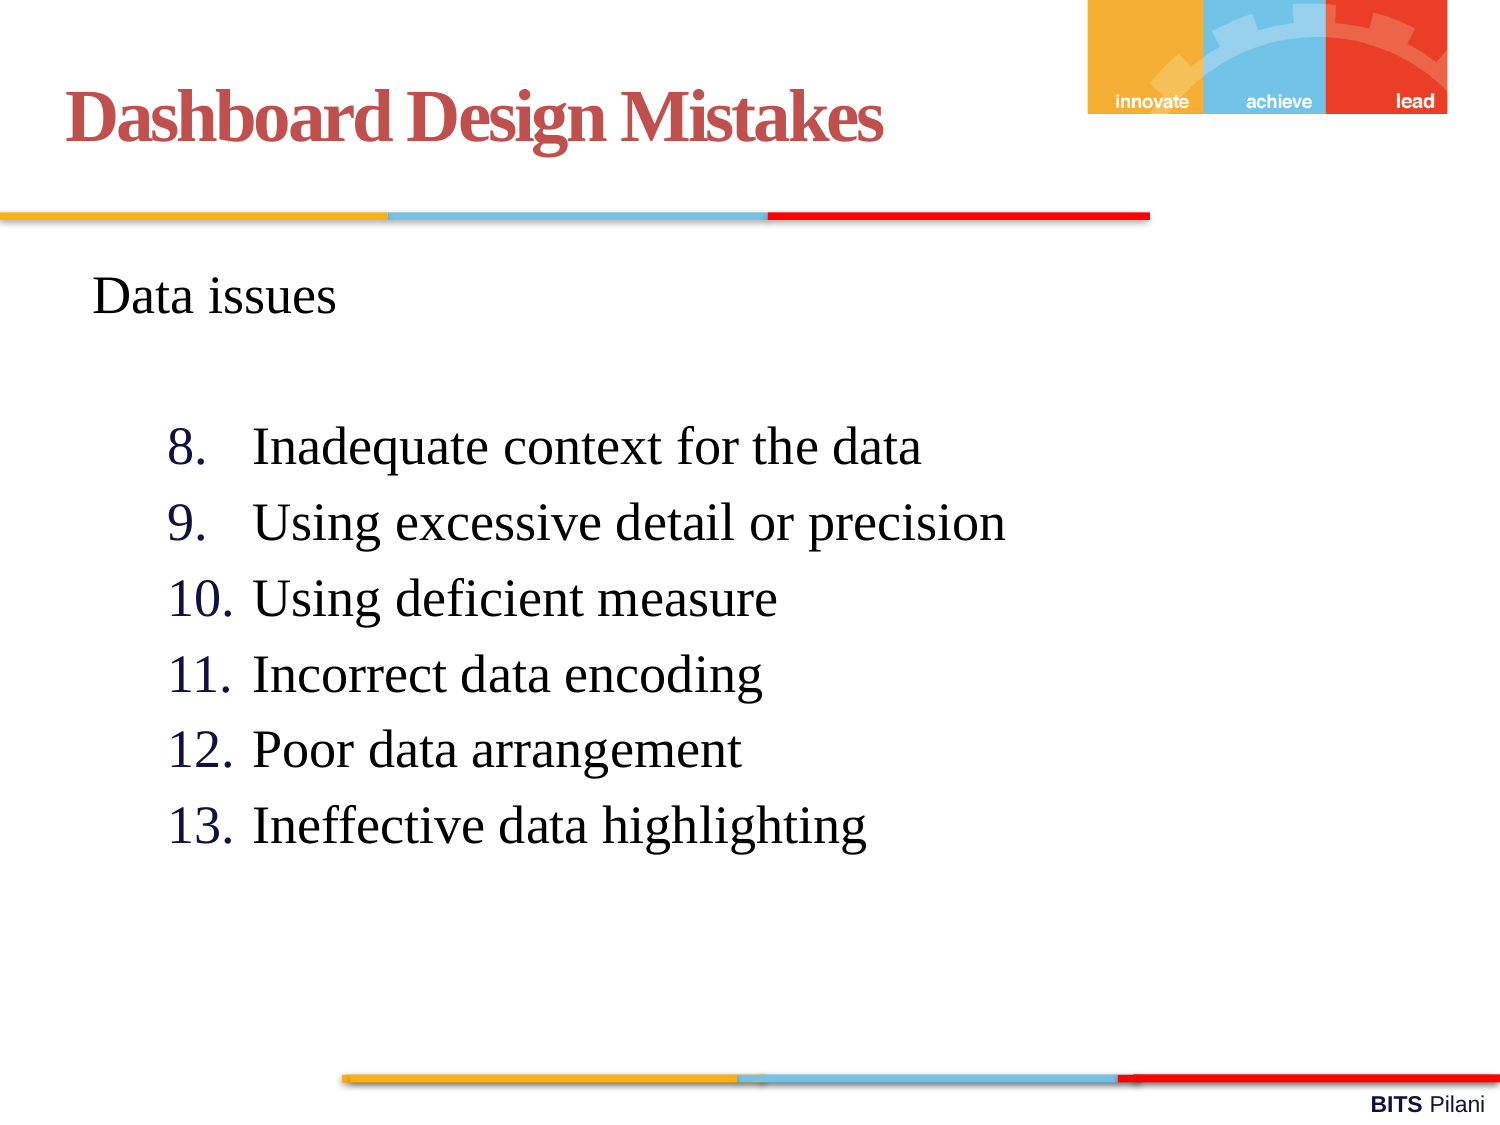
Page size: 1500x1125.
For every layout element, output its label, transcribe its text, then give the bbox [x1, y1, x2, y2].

picture [1087, 0, 1448, 114]
text_box Data issues Inadequate context for the data Using excessive detail or precision Using deficient measure Incorrect data encoding Poor data arrangement Ineffective data highlighting [77, 251, 1500, 1013]
list Dashboard Design Mistakes [49, 24, 1088, 213]
